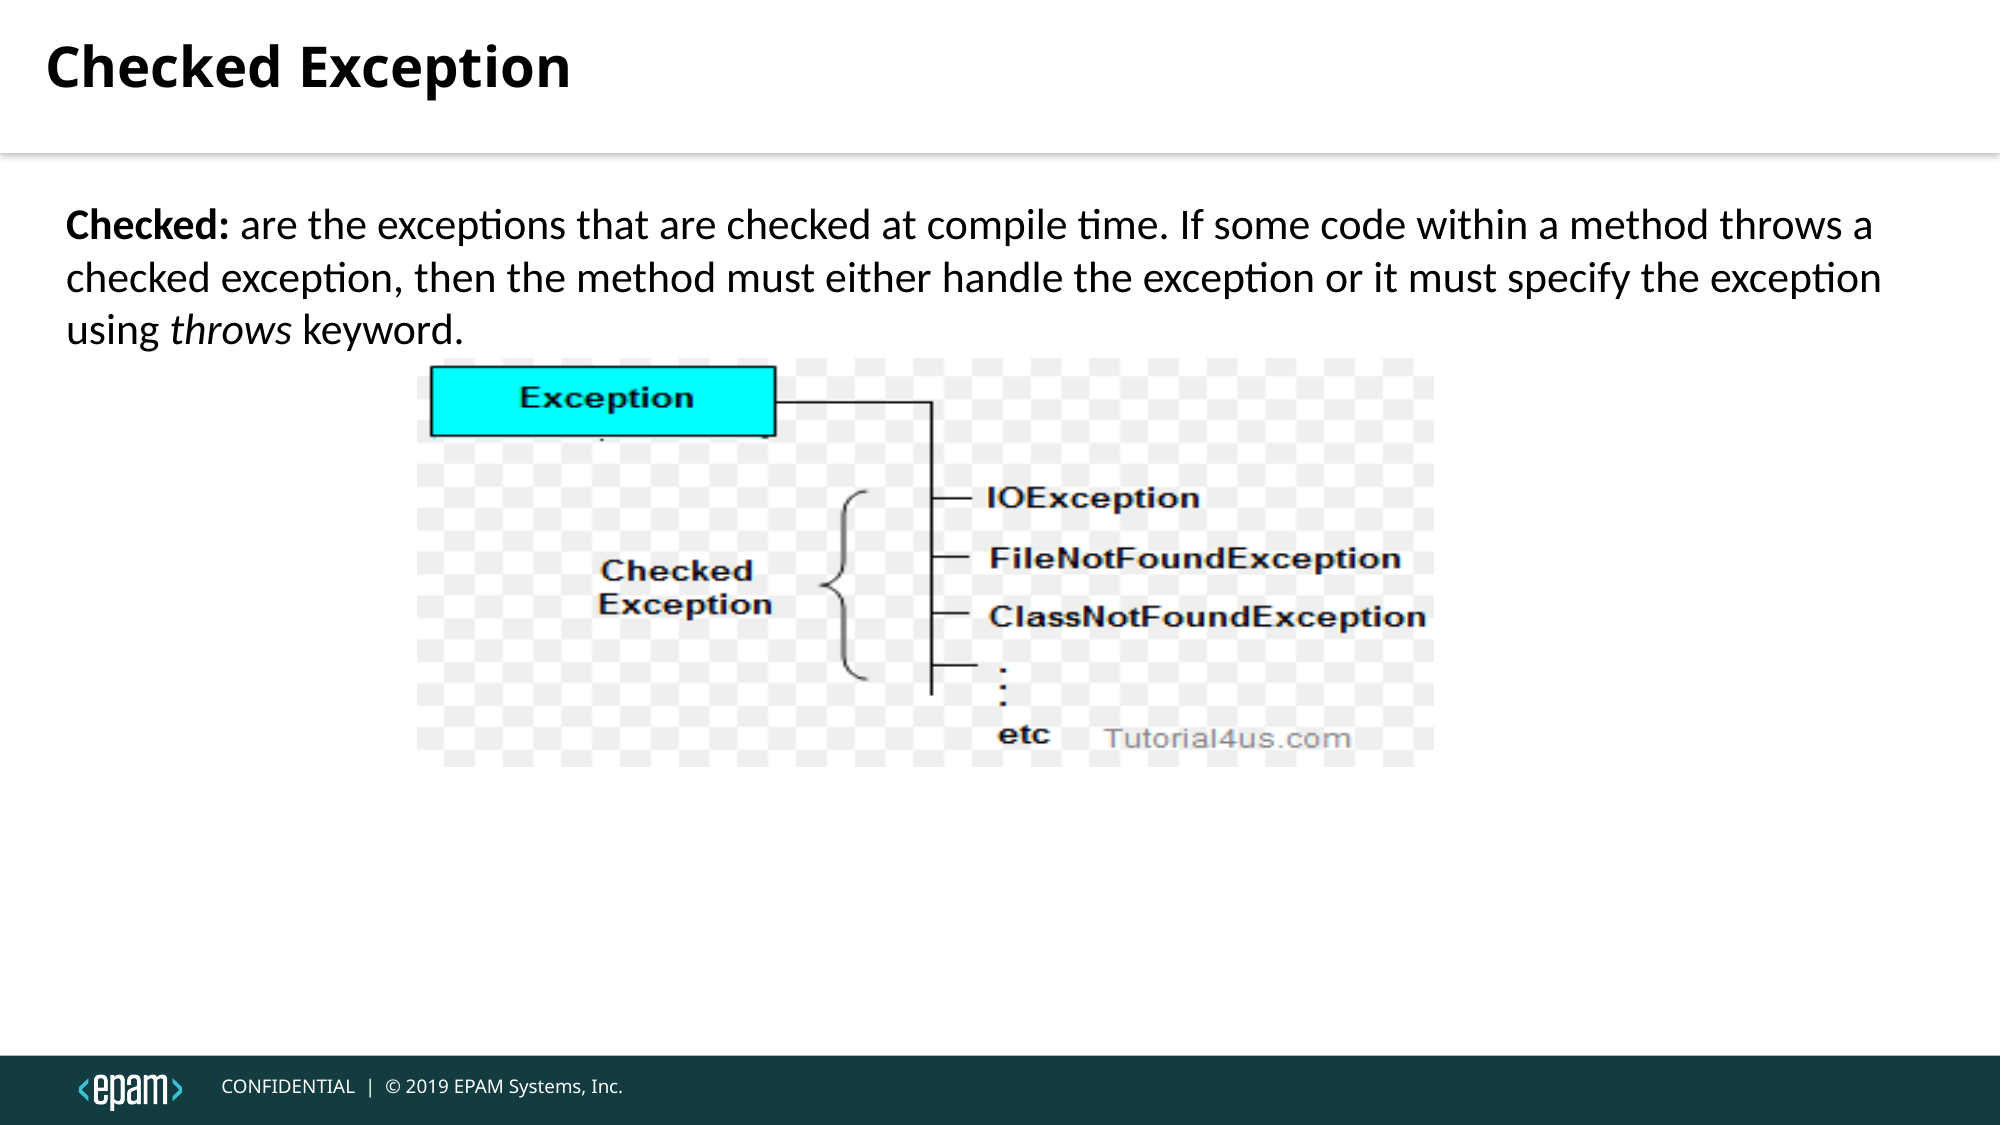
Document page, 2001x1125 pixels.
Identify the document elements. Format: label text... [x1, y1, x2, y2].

text_box Checked: are the exceptions that are checked at compile time. If some code within a method throws a checked exception, then the method must either handle the exception or it must specify the exception using throws keyword. [51, 188, 1957, 362]
list Checked Exception [0, 0, 2000, 153]
picture [417, 358, 1434, 767]
